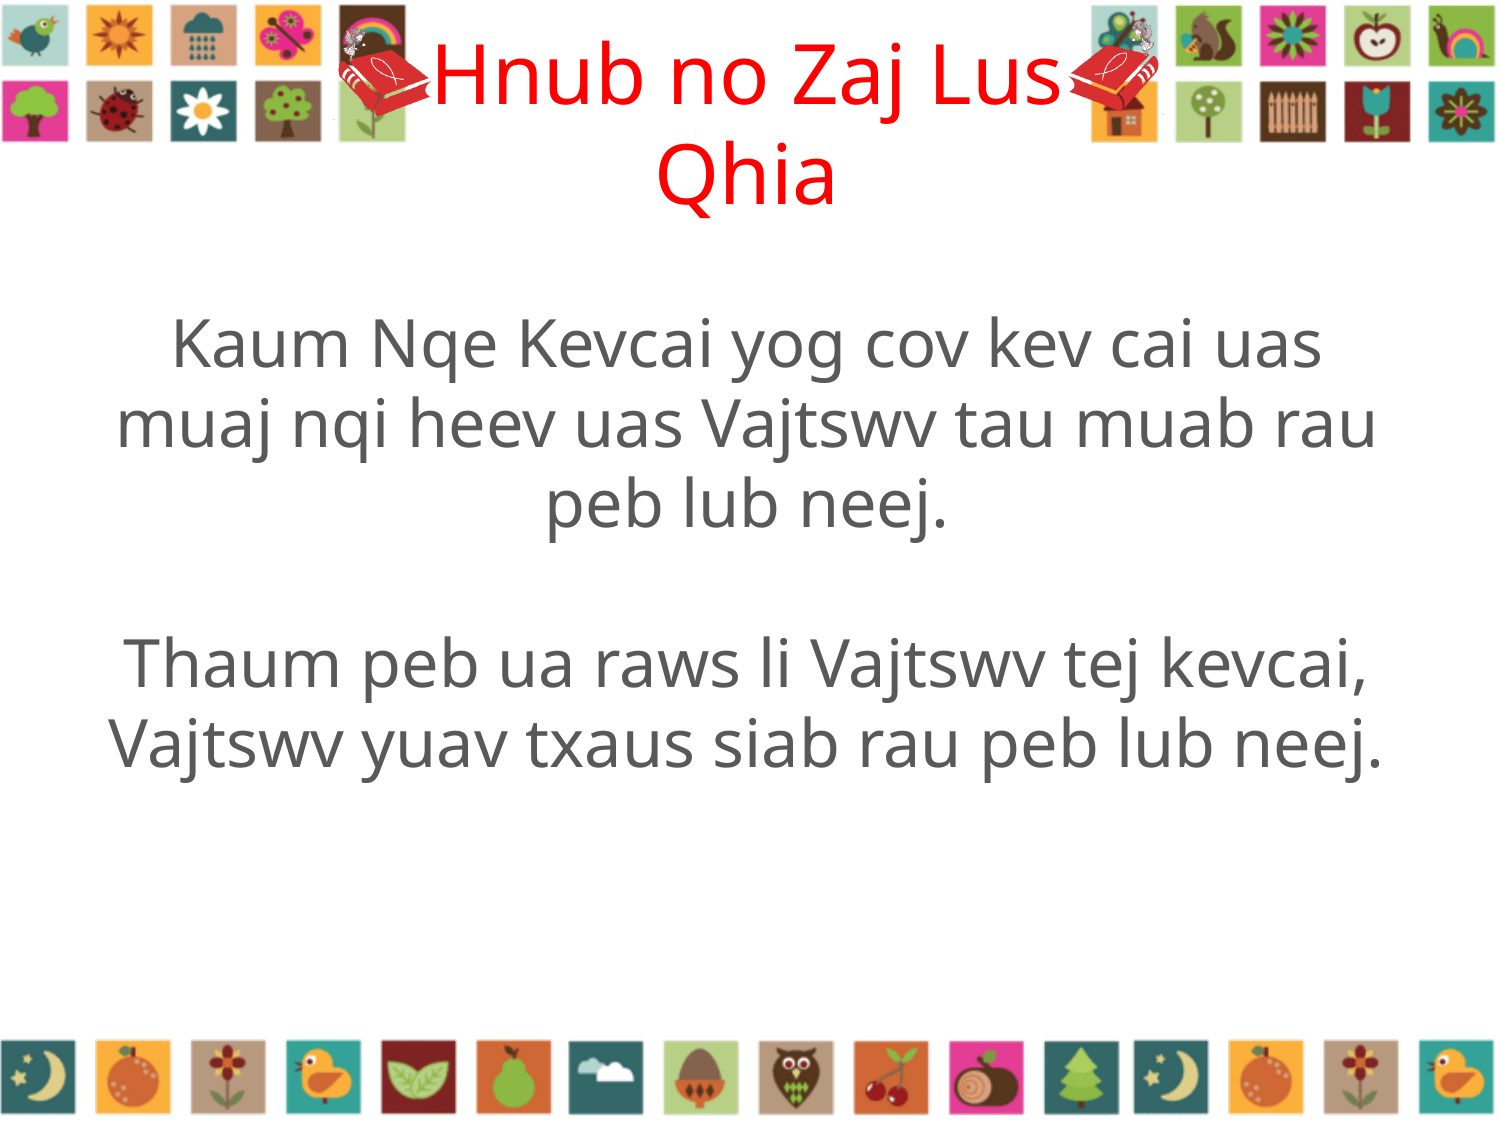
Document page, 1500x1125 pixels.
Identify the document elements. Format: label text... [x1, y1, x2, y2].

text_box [0, 1028, 1500, 1118]
picture [1037, 3, 1500, 150]
picture [0, 3, 463, 150]
text_box Hnub no Zaj Lus Qhia [414, 13, 1080, 229]
text_box Kaum Nqe Kevcai yog cov kev cai uas muaj nqi heev uas Vajtswv tau muab rau peb lub neej. Thaum peb ua raws li Vajtswv tej kevcai, Vajtswv yuav txaus siab rau peb lub neej. [74, 293, 1421, 948]
